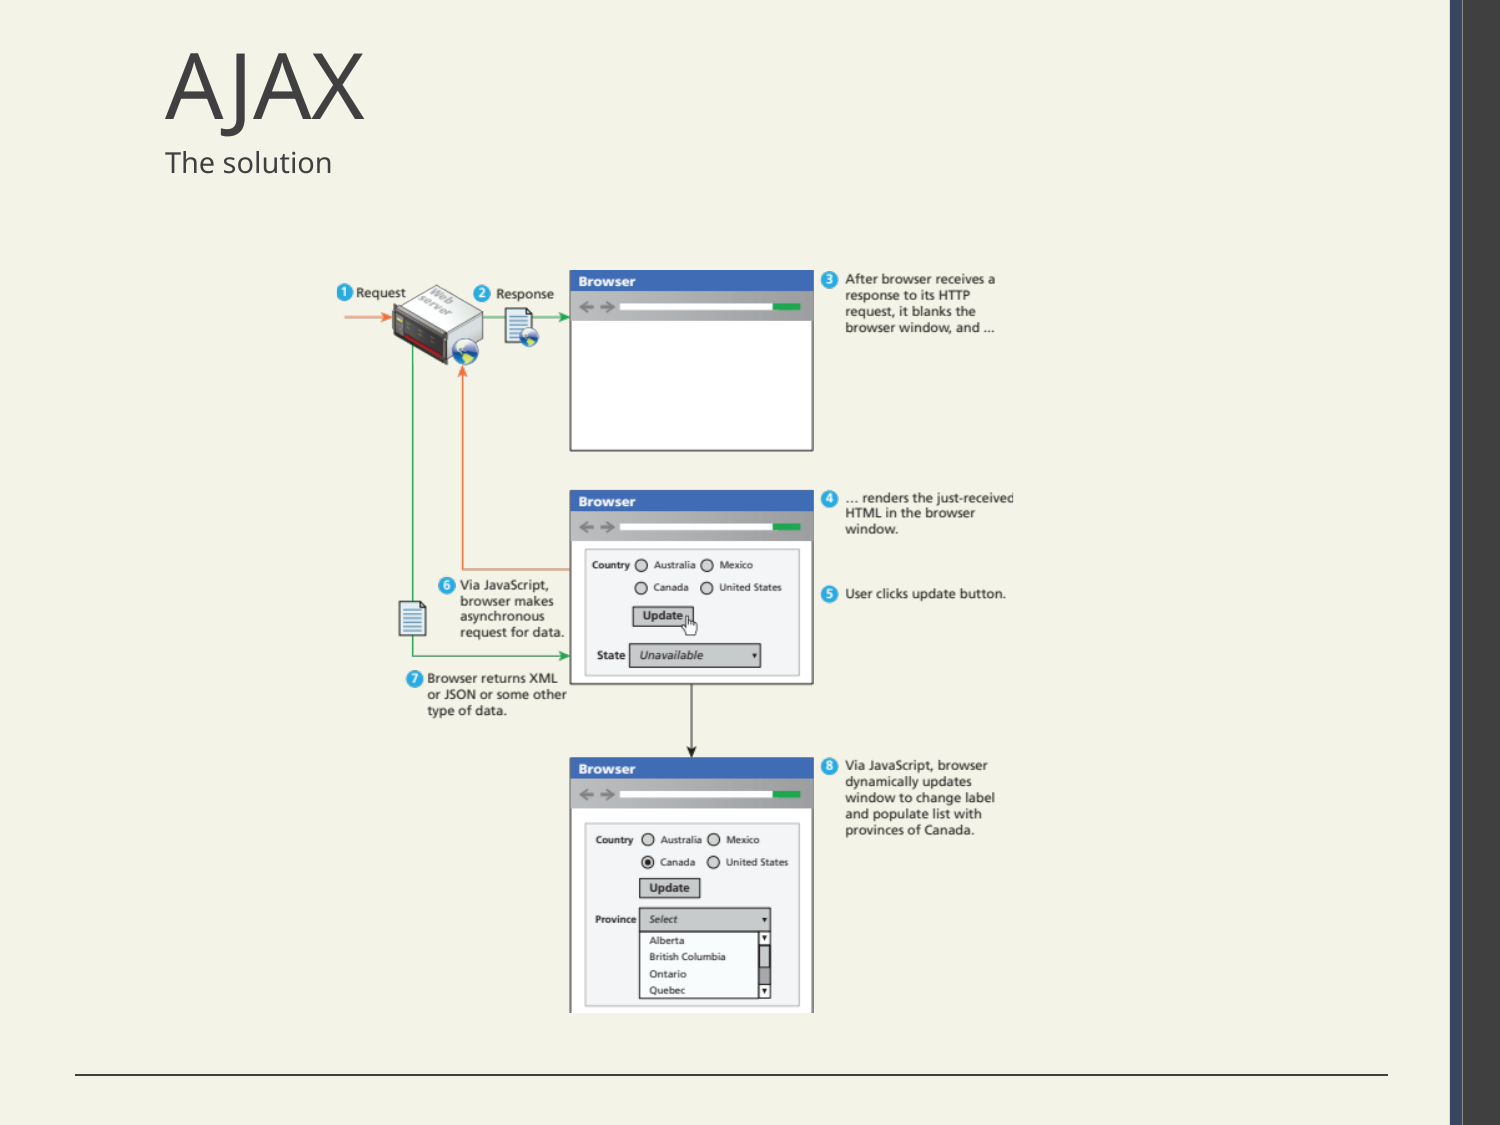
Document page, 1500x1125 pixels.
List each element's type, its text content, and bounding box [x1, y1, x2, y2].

title AJAX [150, 20, 1425, 188]
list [149, 269, 1201, 1013]
list The solution [150, 137, 1200, 188]
